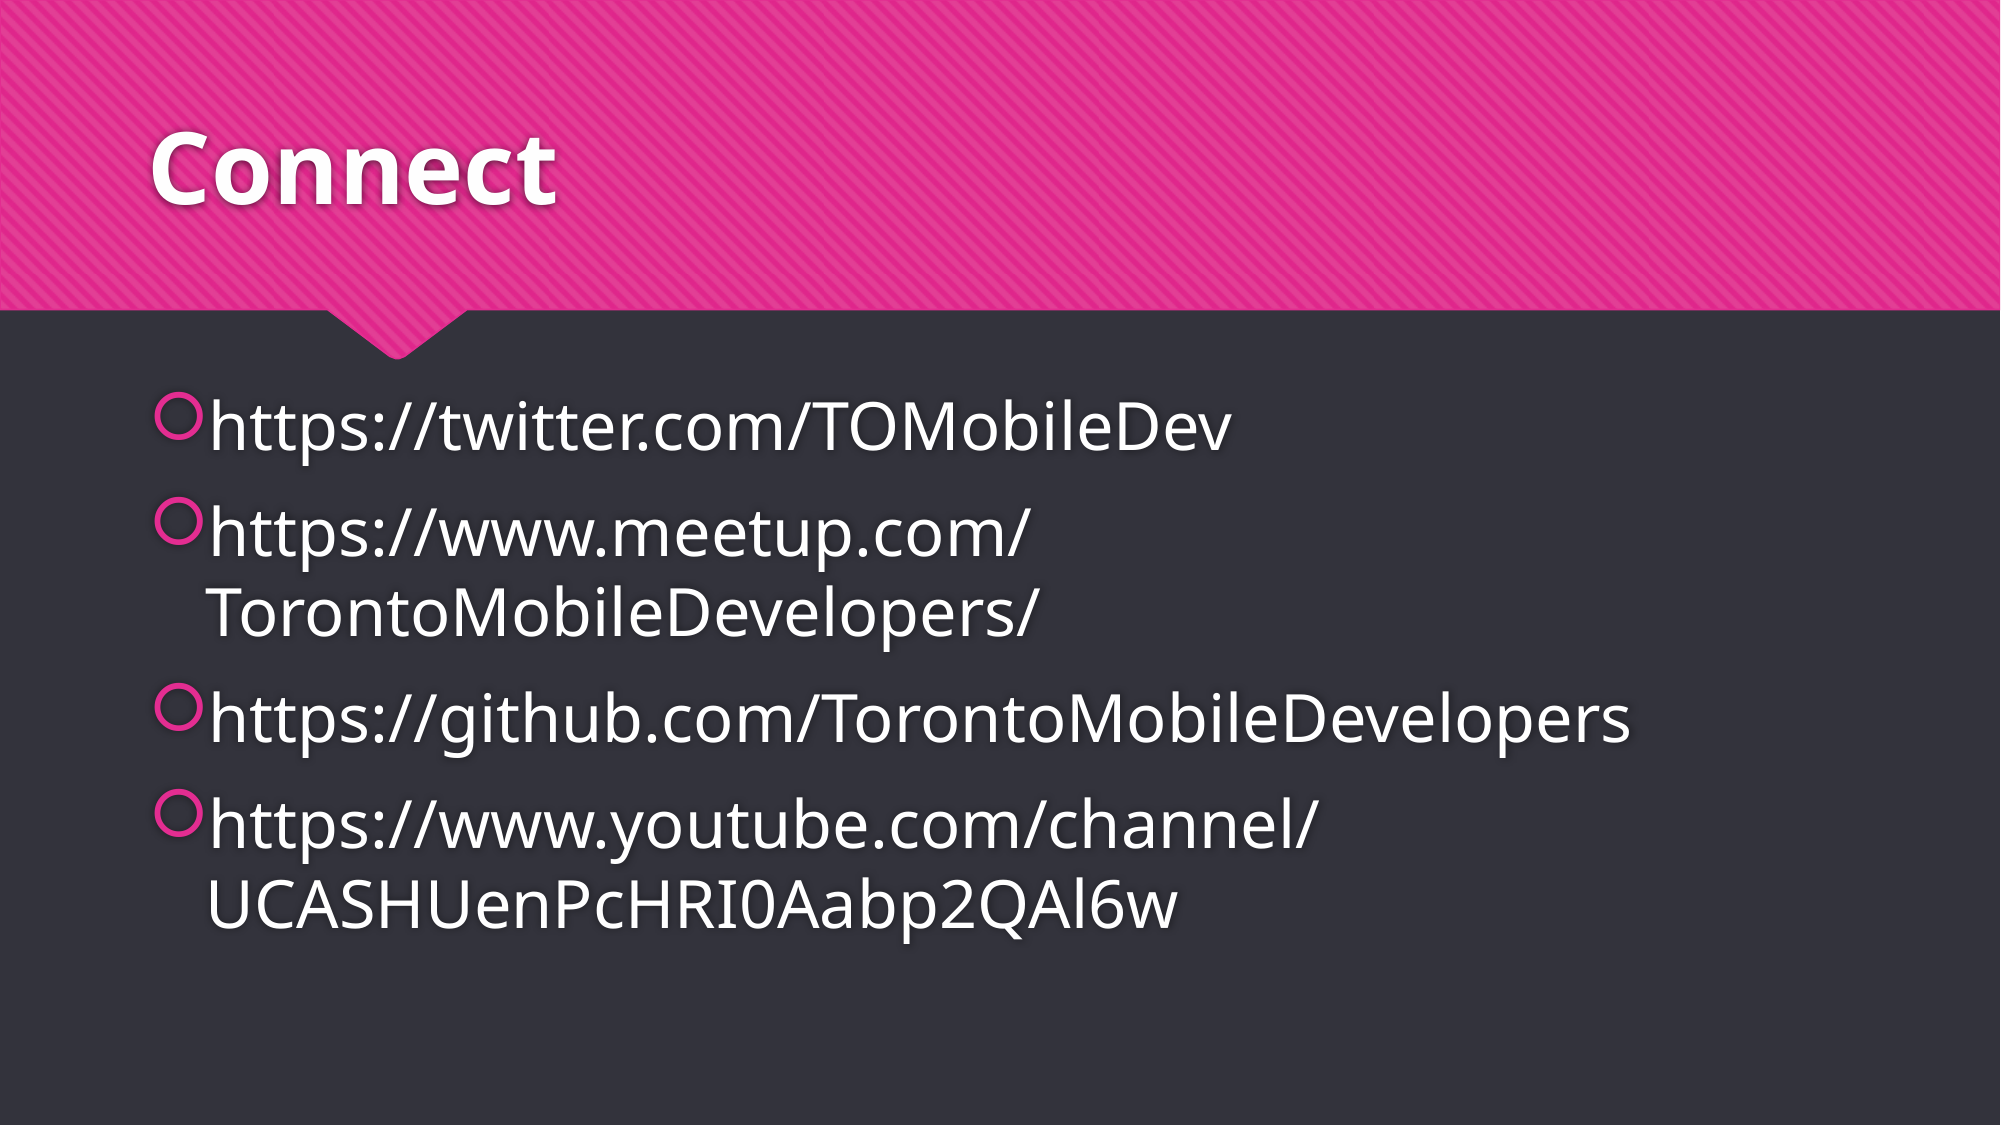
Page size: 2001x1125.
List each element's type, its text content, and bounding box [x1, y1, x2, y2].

title Connect [132, 73, 1868, 233]
list https://twitter.com/TOMobileDev https://www.meetup.com/TorontoMobileDevelopers/ https://github.com/TorontoMobileDevelopers https://www.youtube.com/channel/UCASHUenPcHRI0Aabp2QAl6w [134, 364, 1866, 962]
